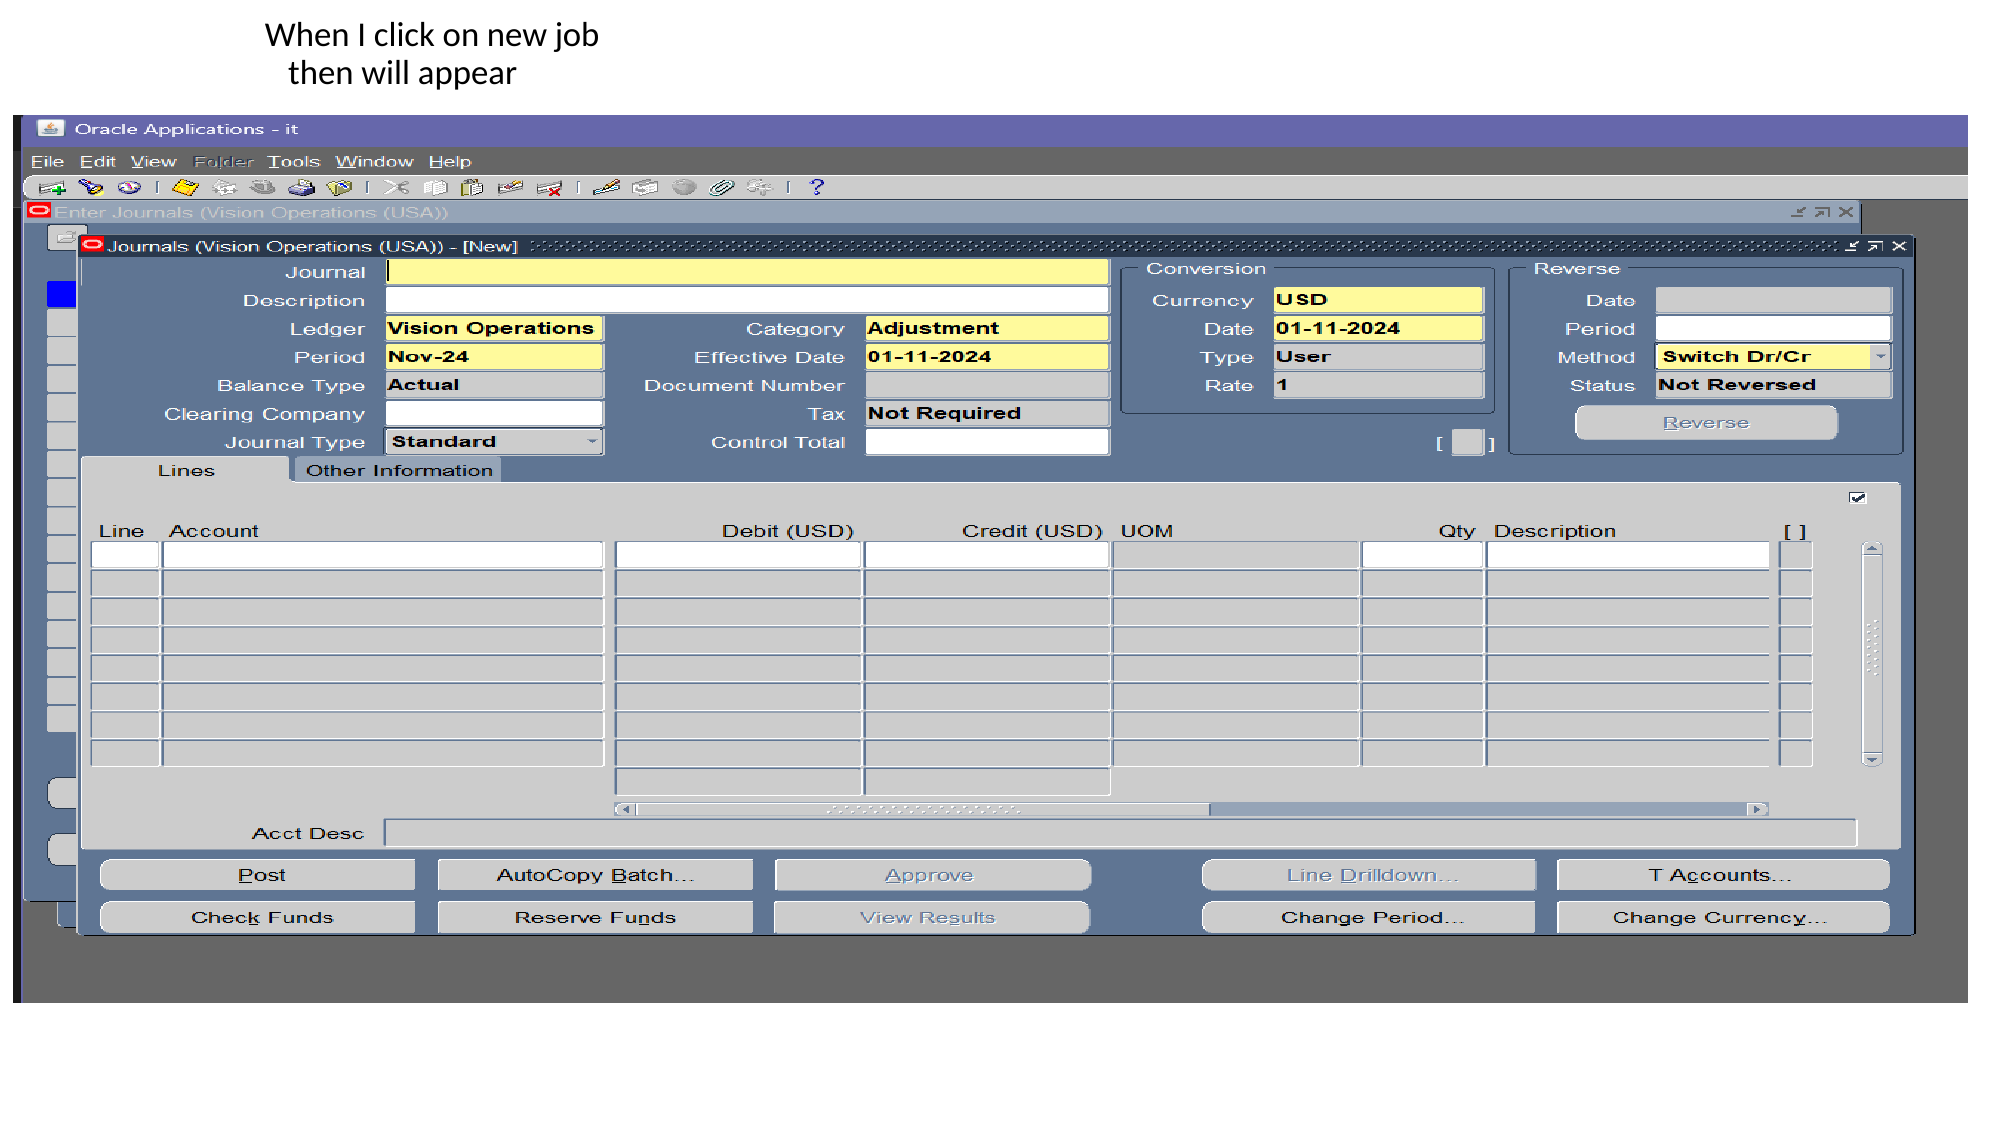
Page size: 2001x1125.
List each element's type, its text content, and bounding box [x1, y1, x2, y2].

title When I click on new job then will appear [249, 9, 1750, 100]
picture [13, 115, 1969, 1004]
